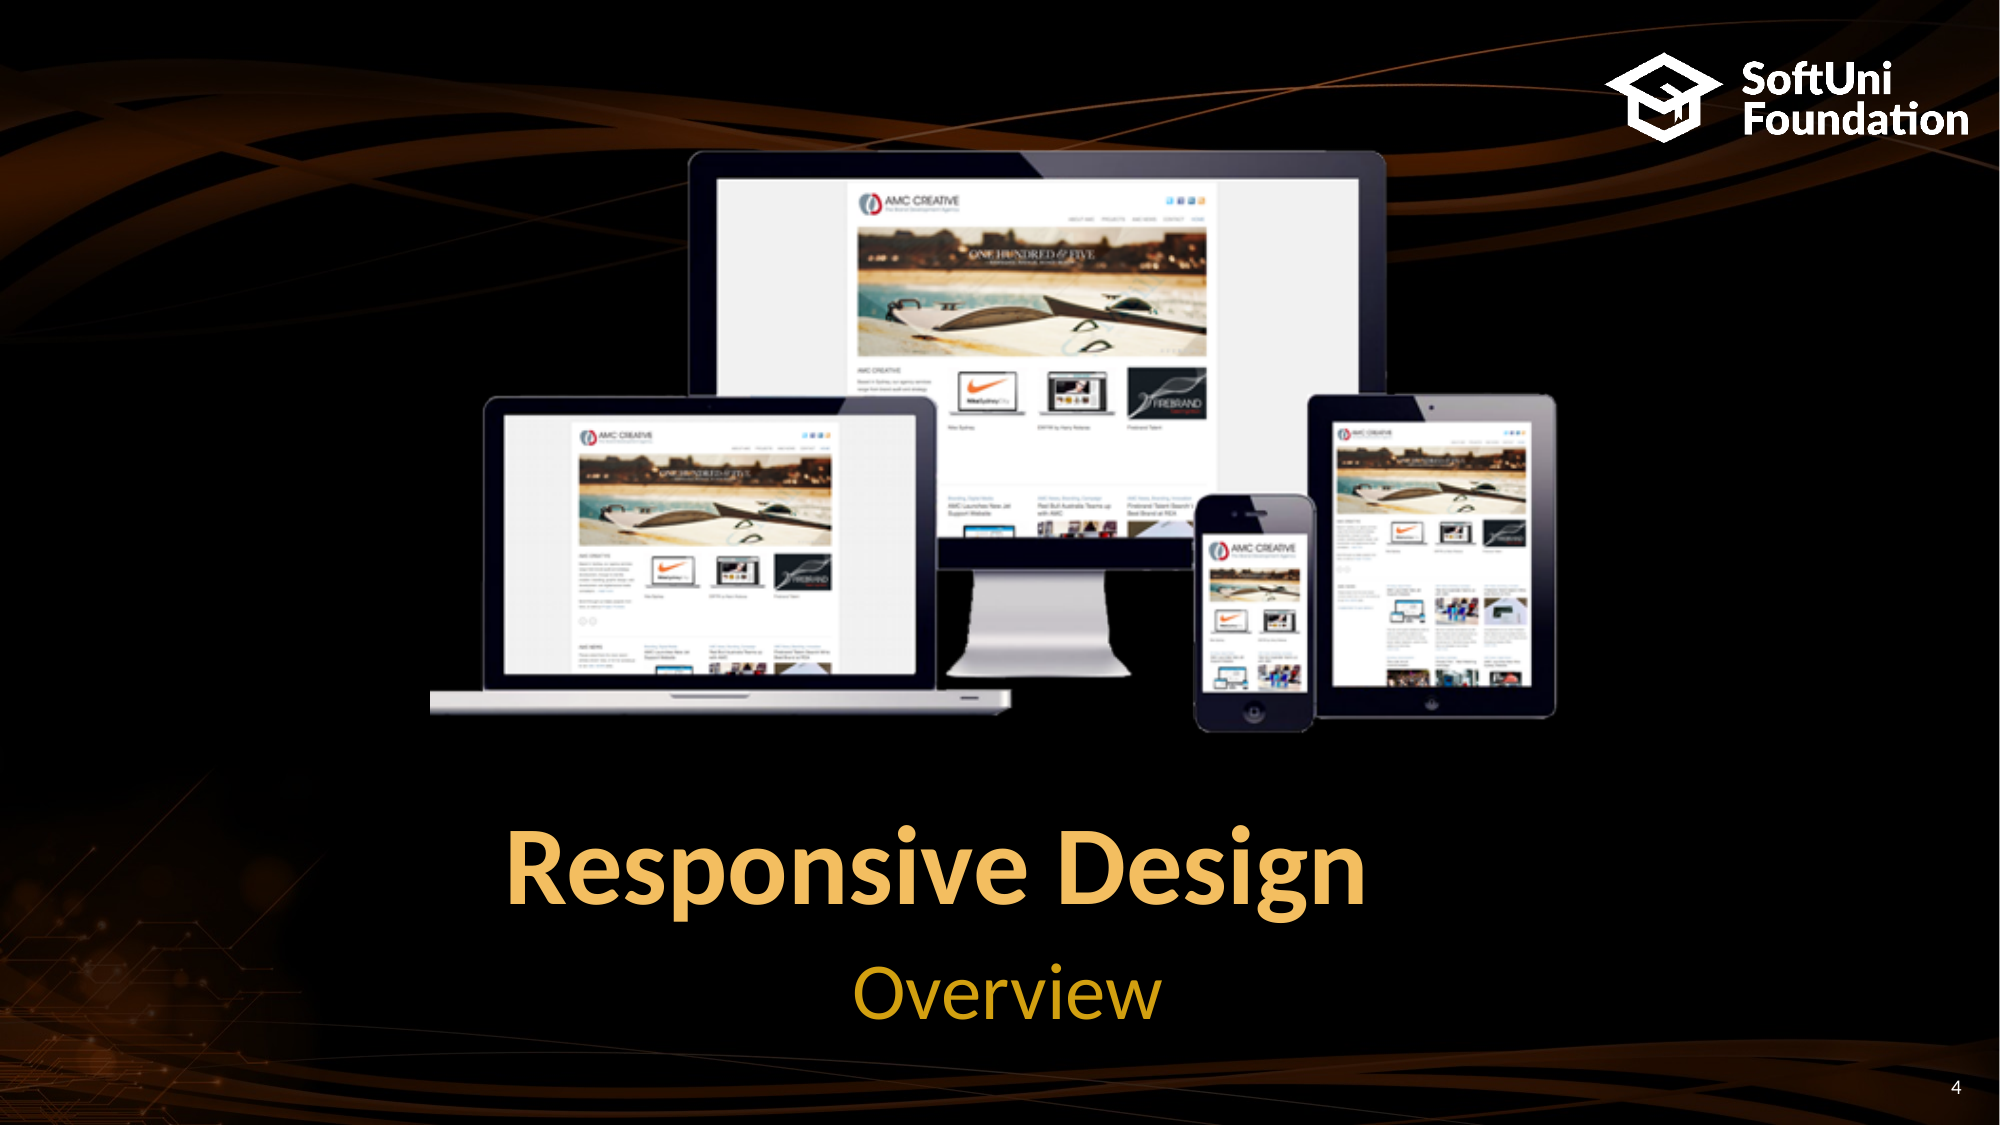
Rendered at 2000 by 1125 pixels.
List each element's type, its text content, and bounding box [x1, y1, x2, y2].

title Responsive Design [174, 806, 1700, 934]
text_box Overview [237, 928, 1763, 1042]
slide_number 4 [1897, 1070, 1968, 1103]
picture [0, 0, 2000, 1125]
